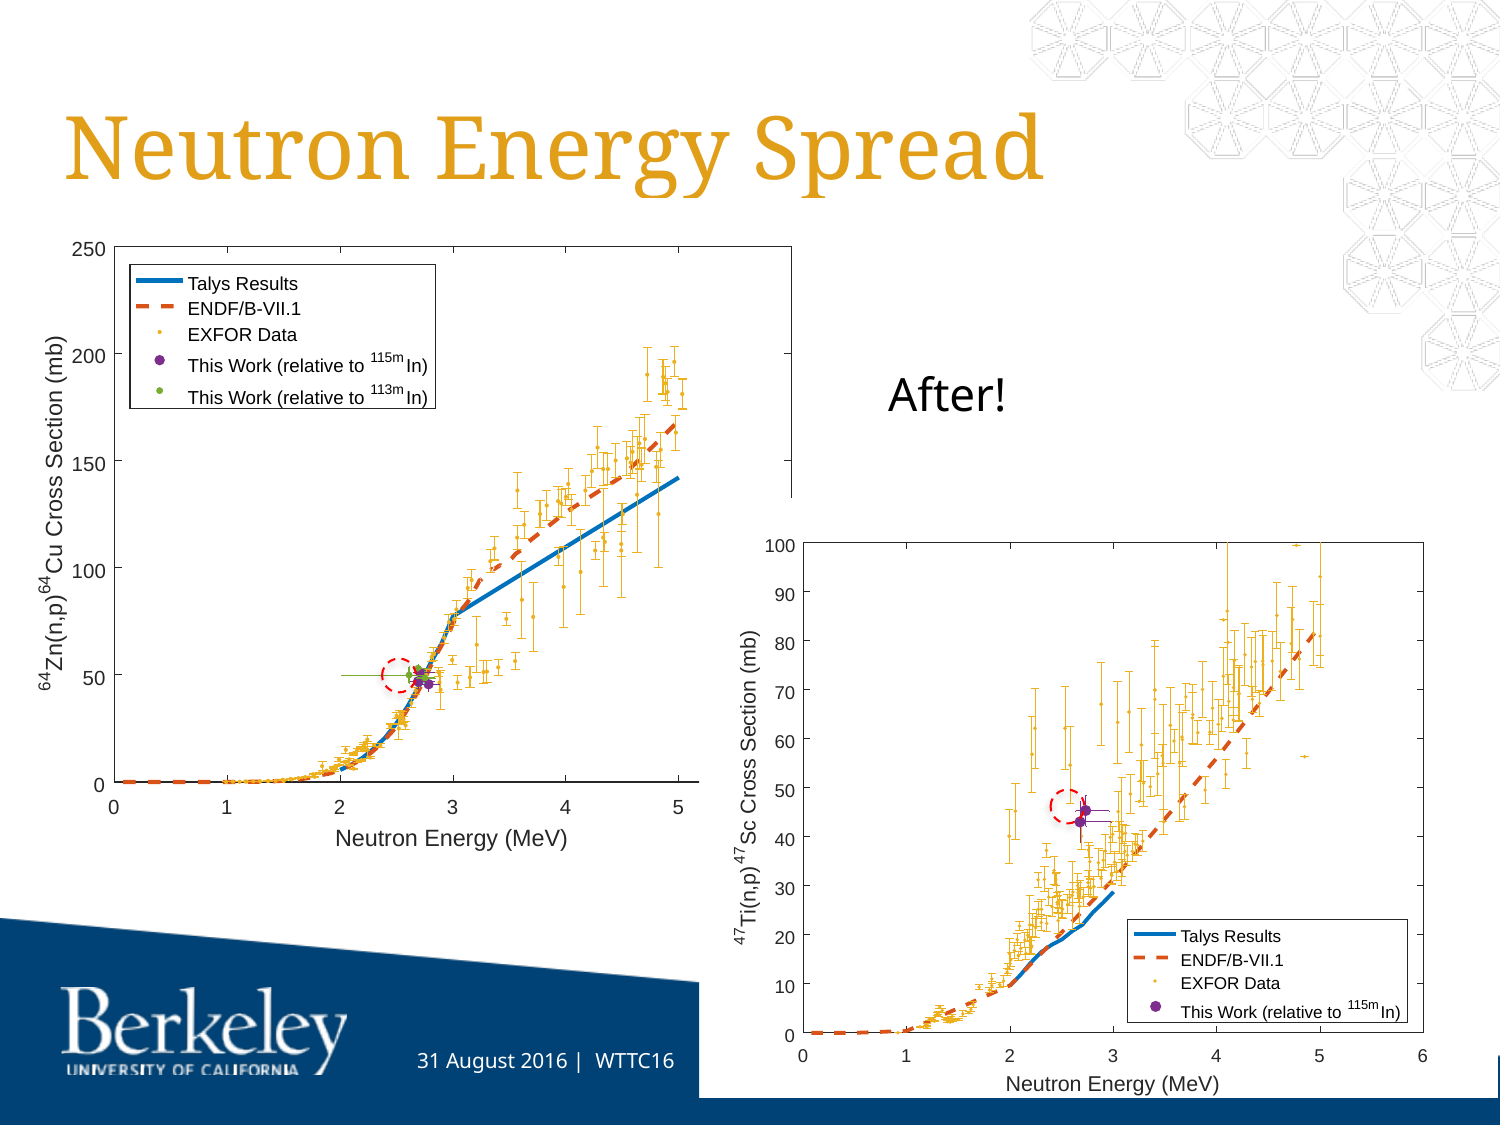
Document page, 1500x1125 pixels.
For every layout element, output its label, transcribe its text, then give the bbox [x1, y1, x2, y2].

text_box Neutron Energy Spread [48, 51, 1450, 239]
picture [0, 197, 1499, 1098]
text_box After! [879, 357, 1366, 428]
